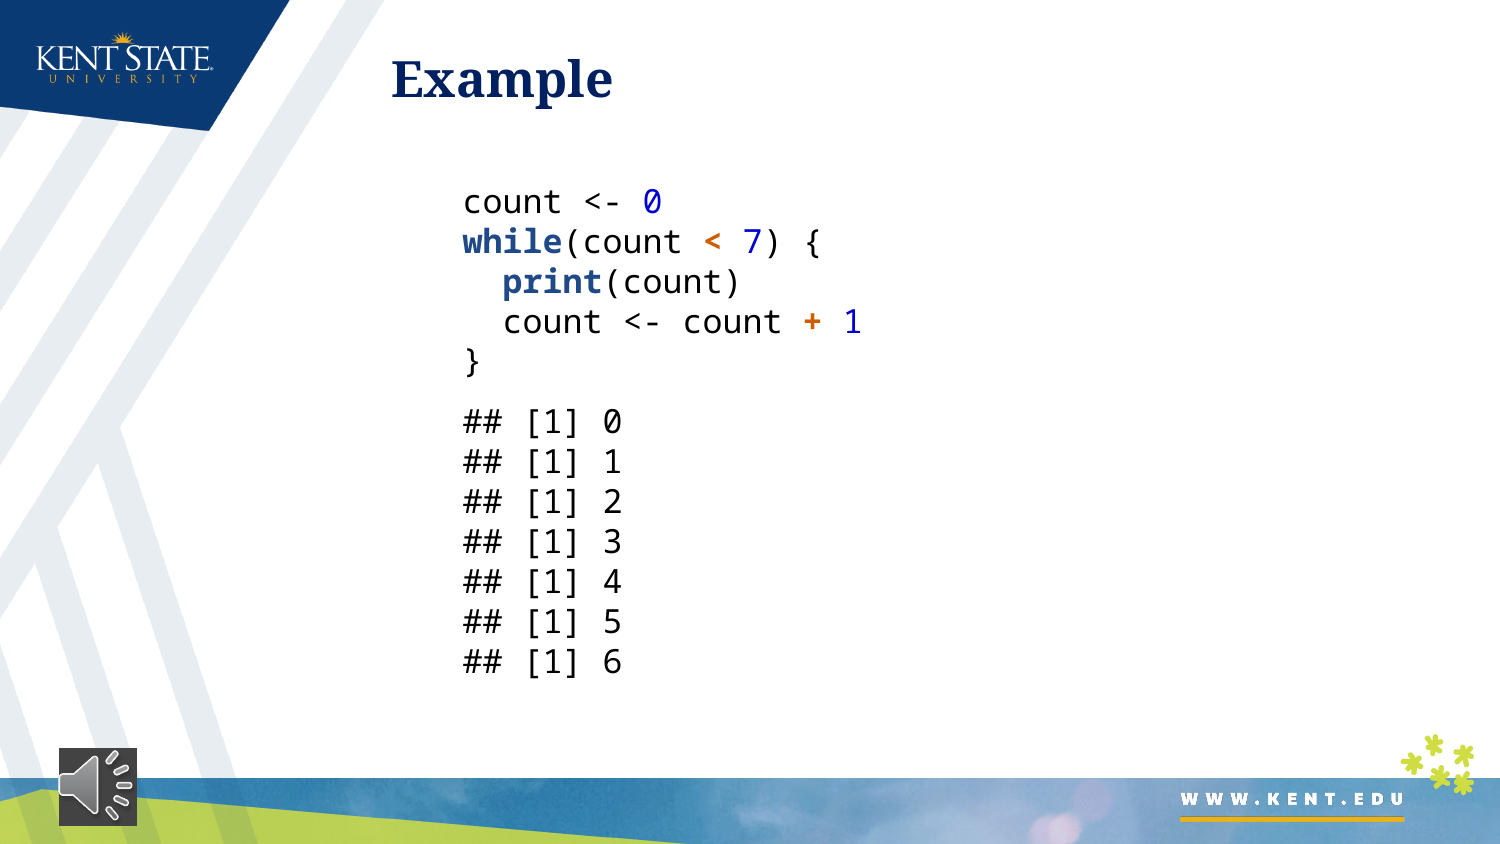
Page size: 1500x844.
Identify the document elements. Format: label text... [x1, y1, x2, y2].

picture [0, 0, 1500, 844]
text_box count <- 0 while(count < 7) { print(count) count <- count + 1 } ## [1] 0 ## [1] 1 ## [1] 2 ## [1] 3 ## [1] 4 ## [1] 5 ## [1] 6 [447, 172, 1314, 688]
title Example [376, 48, 1314, 114]
